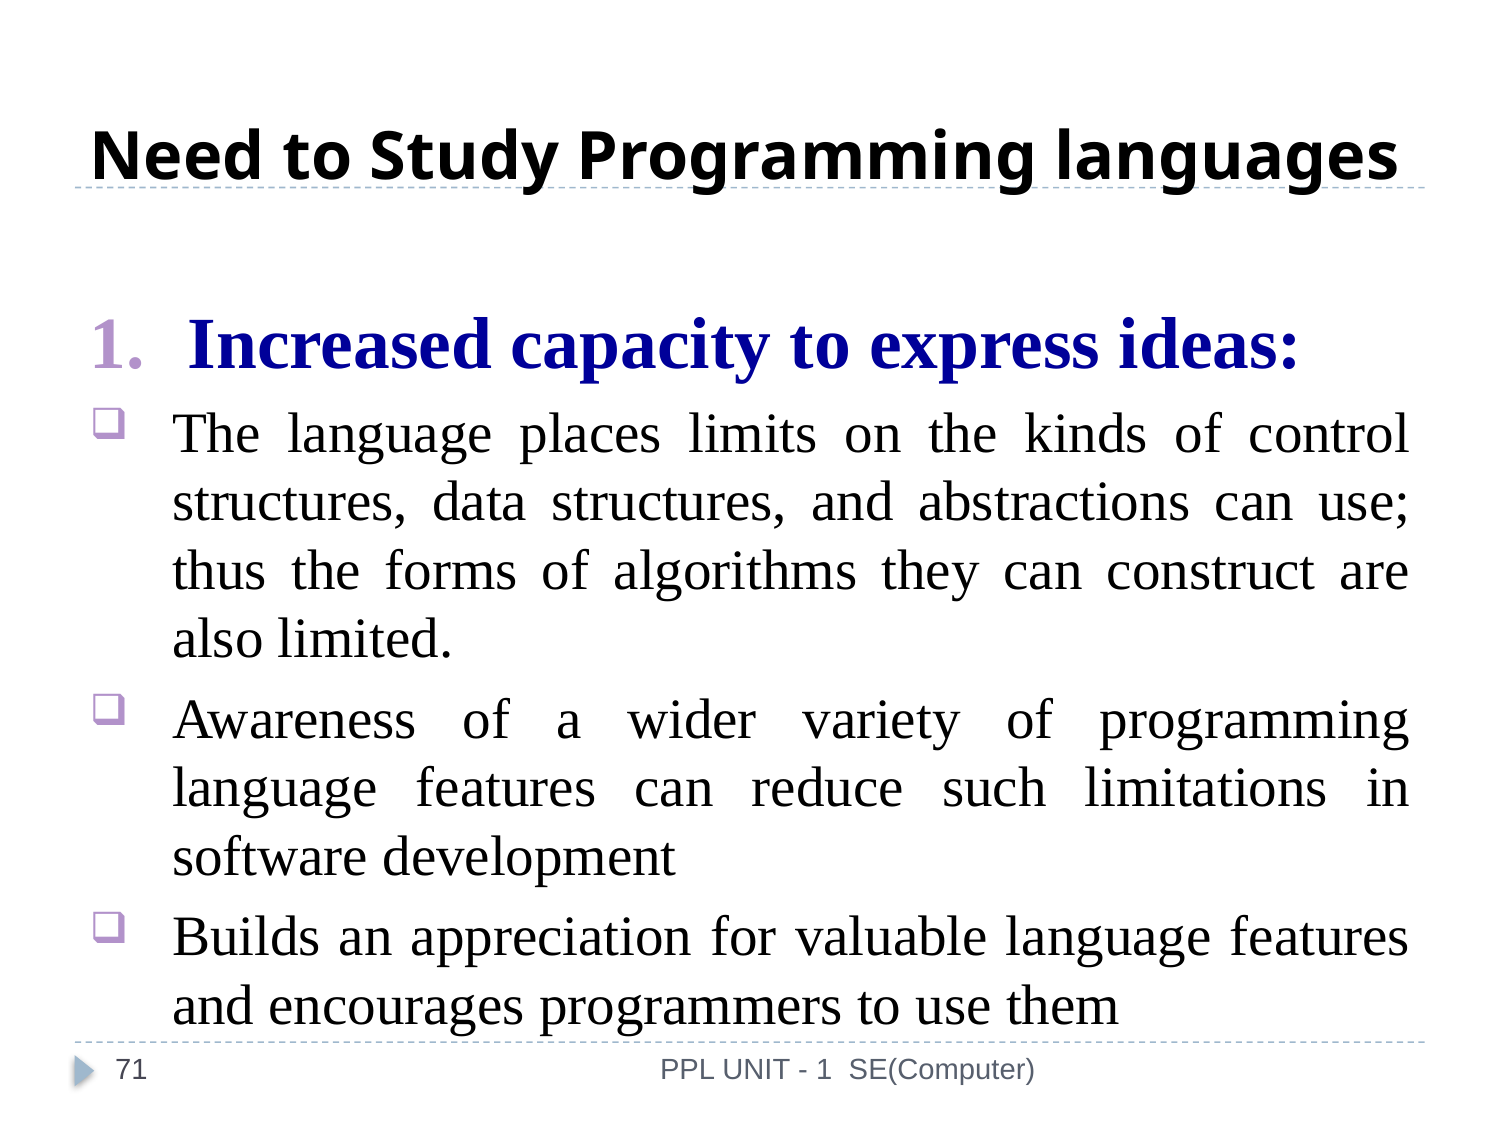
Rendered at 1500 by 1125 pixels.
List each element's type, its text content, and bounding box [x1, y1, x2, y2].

title Need to Study Programming languages [75, 50, 1450, 200]
footer PPL UNIT - 1 SE(Computer) [475, 1042, 1051, 1103]
list Increased capacity to express ideas: The language places limits on the kinds of control structures, data structures, and abstractions can use; thus the forms of algorithms they can construct are also limited. Awareness of a wider variety of programming language features can reduce such limitations in software development Builds an appreciation for valuable language features and encourages programmers to use them [75, 287, 1425, 1050]
slide_number 71 [100, 1042, 426, 1103]
